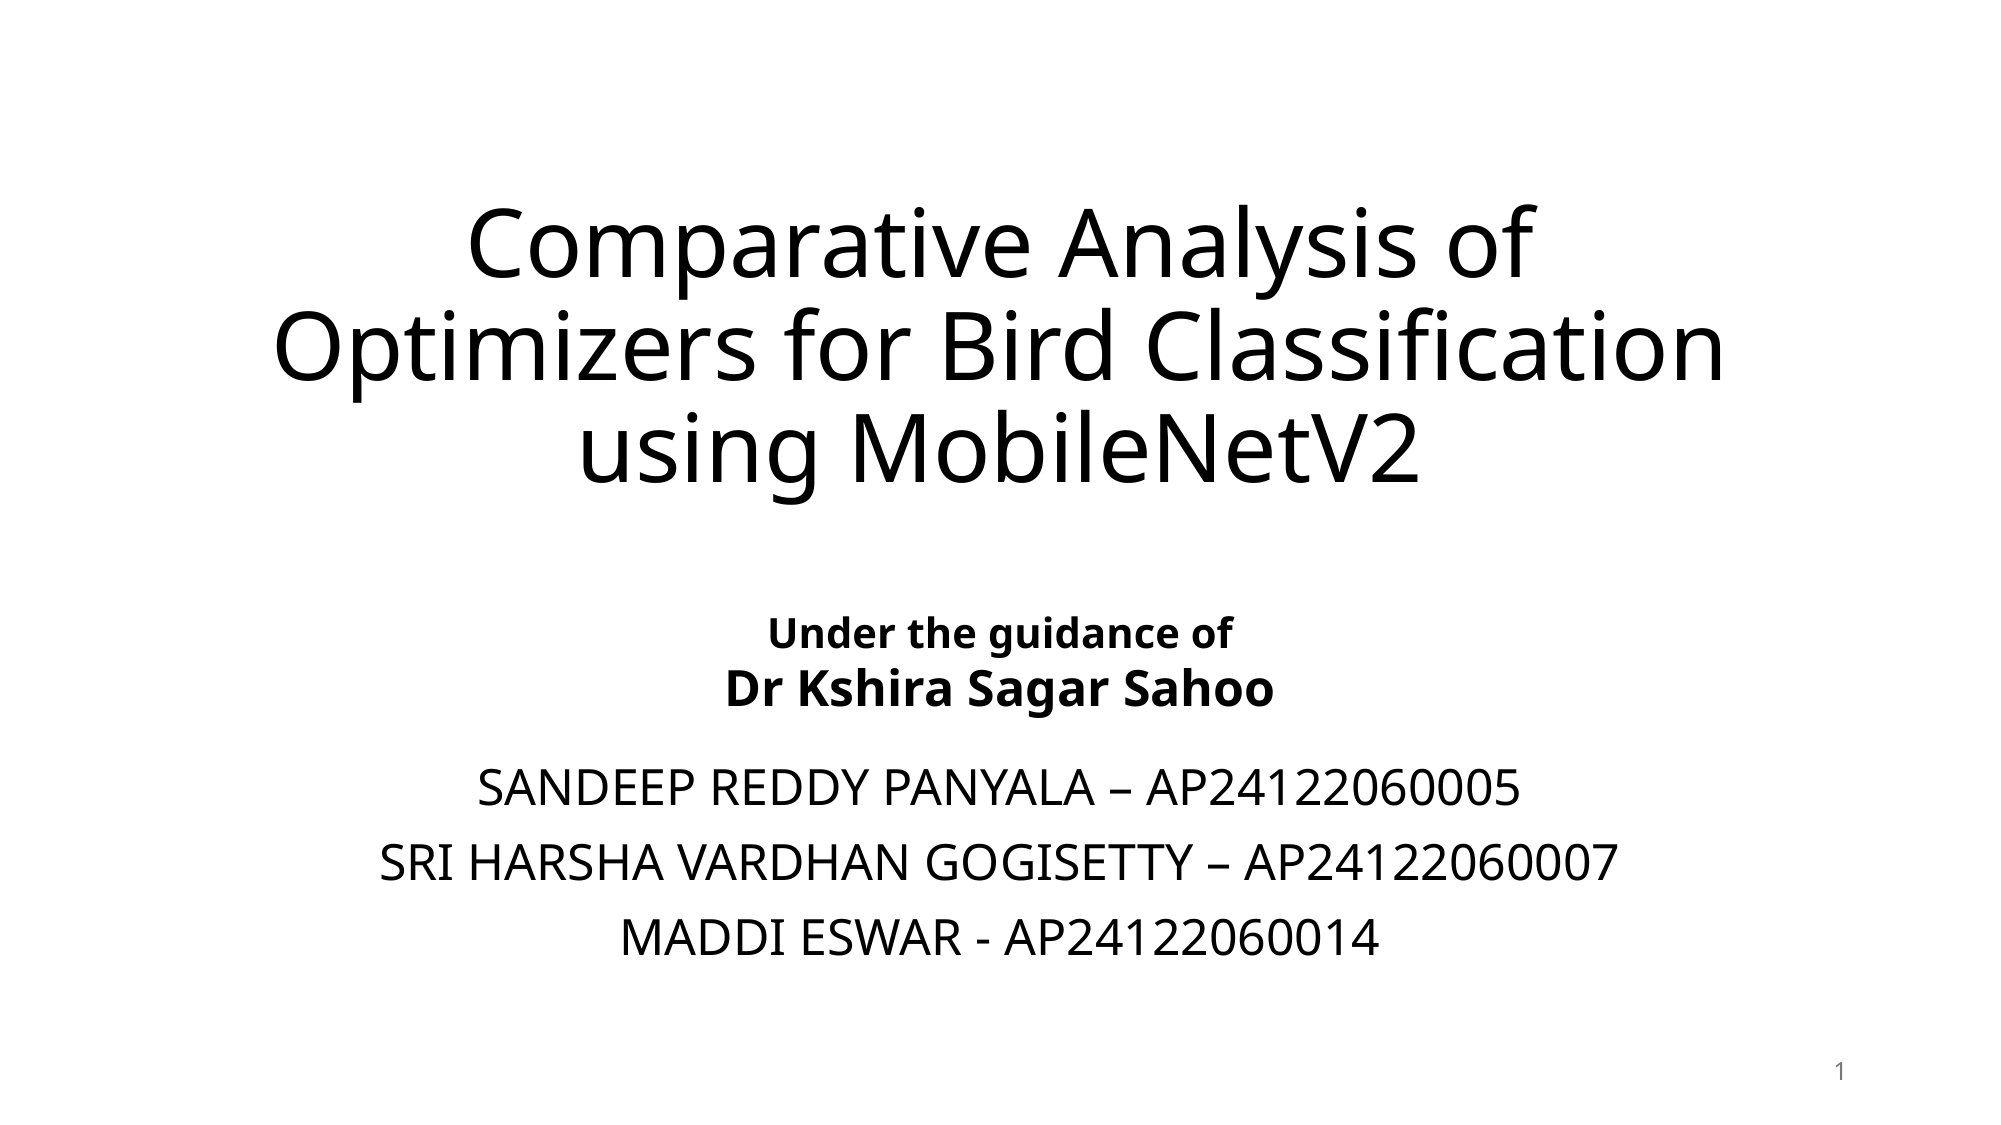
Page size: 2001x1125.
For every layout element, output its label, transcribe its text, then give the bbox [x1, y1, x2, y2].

subtitle SANDEEP REDDY PANYALA – AP24122060005 SRI HARSHA VARDHAN GOGISETTY – AP24122060007 MADDI ESWAR - AP24122060014 [249, 755, 1750, 1027]
title Comparative Analysis of Optimizers for Bird Classification using MobileNetV2 [249, 119, 1750, 511]
slide_number 1 [1412, 1042, 1863, 1103]
text_box Under the guidance of Dr Kshira Sagar Sahoo [687, 598, 1313, 774]
